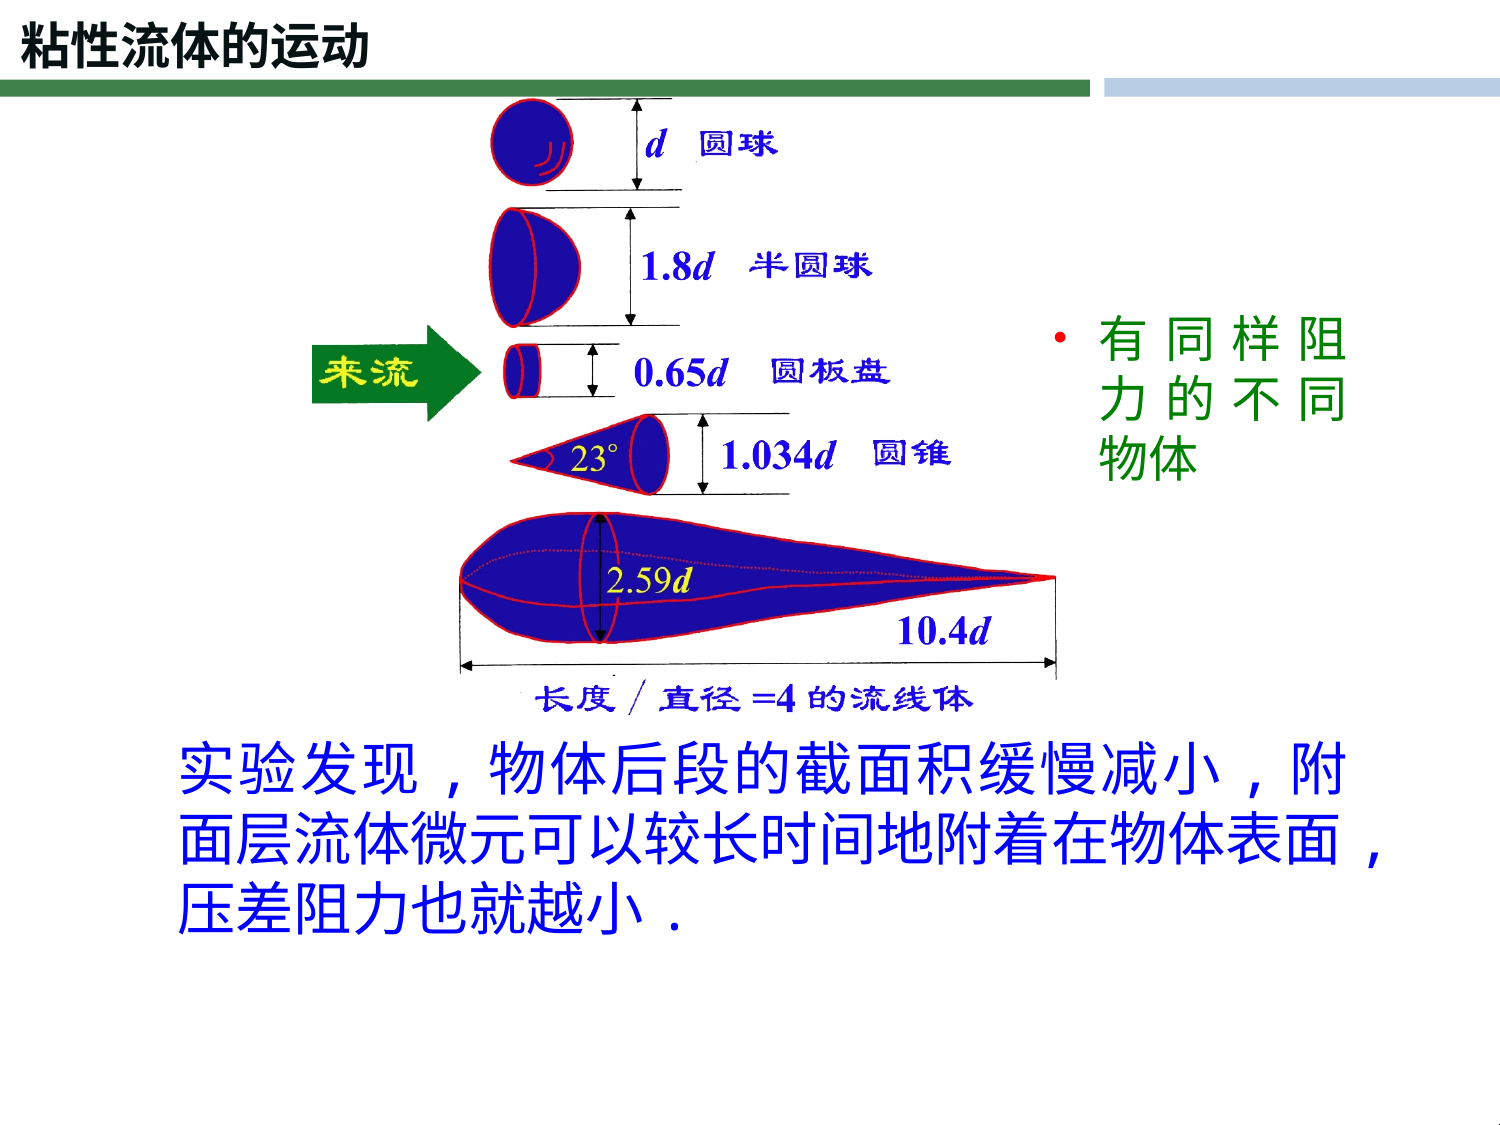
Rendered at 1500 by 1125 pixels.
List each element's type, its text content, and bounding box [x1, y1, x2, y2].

text_box [1102, 76, 1500, 99]
text_box 有同样阻力的不同物体 [1067, 299, 1363, 495]
text_box 实验发现,物体后段的截面积缓慢减小,附面层流体微元可以较长时间地附着在物体表面,压差阻力也就越小. [162, 725, 1363, 950]
text_box 粘性流体的运动 [5, 7, 1500, 83]
text_box [0, 78, 1092, 99]
picture [312, 87, 1062, 724]
